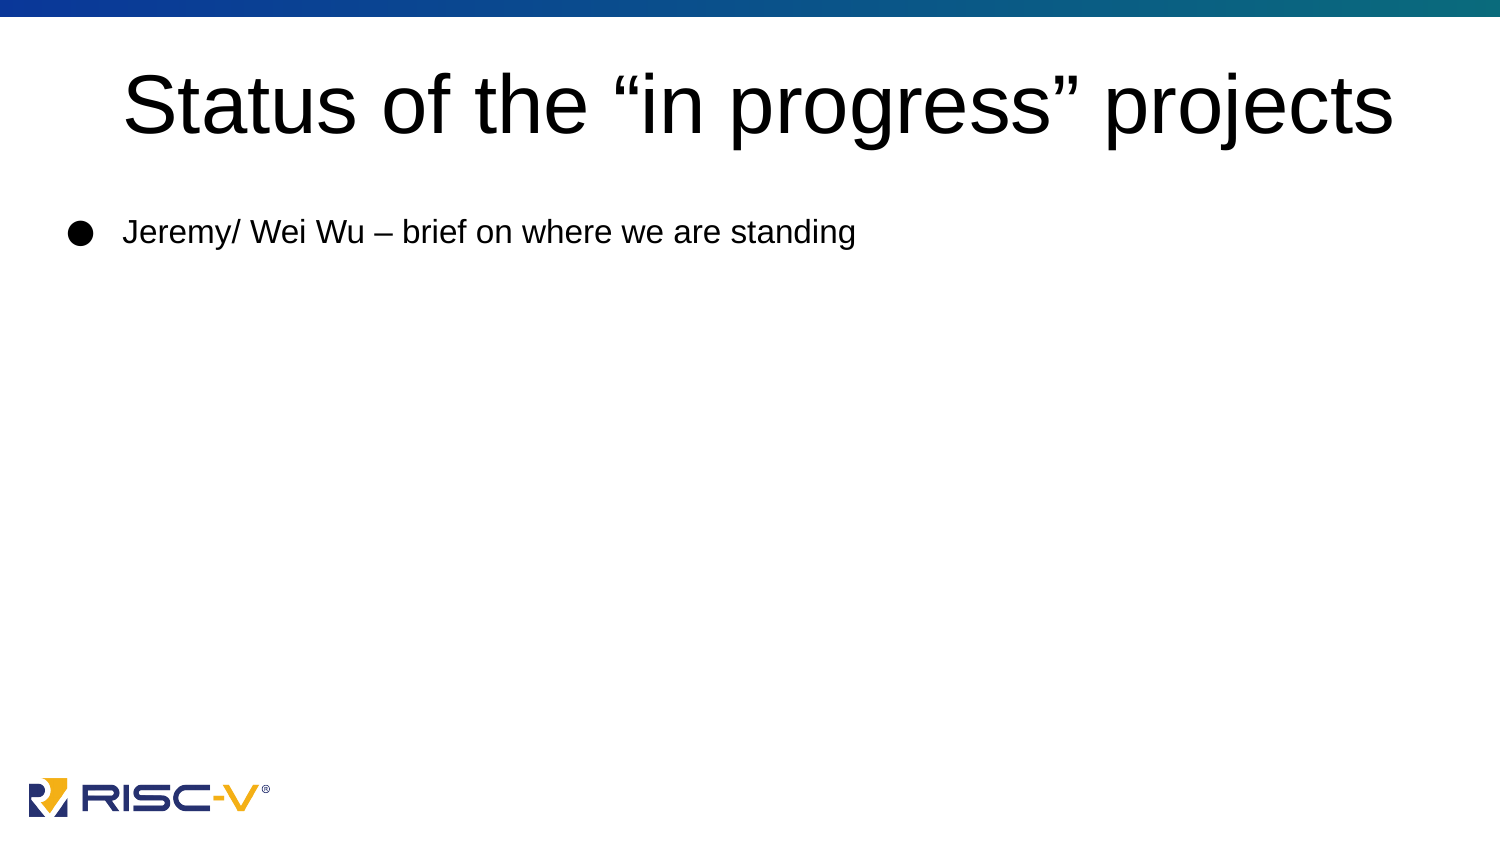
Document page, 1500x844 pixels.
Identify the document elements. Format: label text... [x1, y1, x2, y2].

list Jeremy/ Wei Wu – brief on where we are standing [51, 189, 1449, 750]
title Status of the “in progress” projects [51, 35, 1449, 159]
picture [29, 778, 270, 817]
